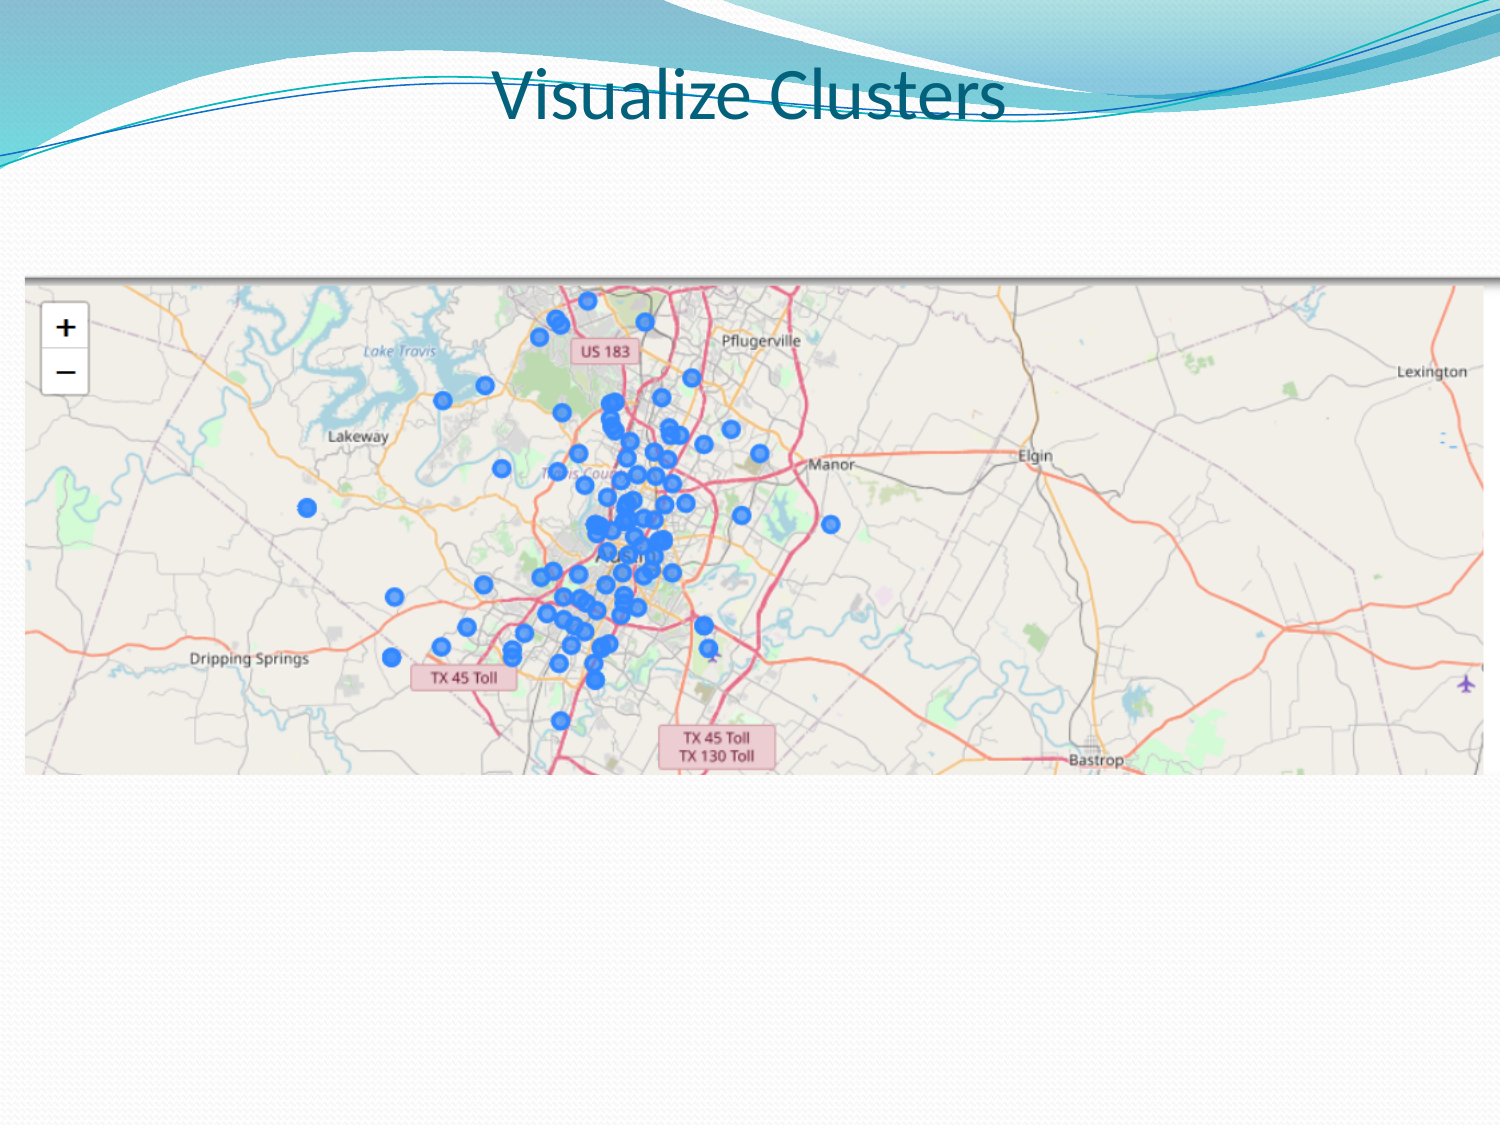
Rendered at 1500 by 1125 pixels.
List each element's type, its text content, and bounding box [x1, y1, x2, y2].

title Visualize Clusters [75, 37, 1425, 135]
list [24, 274, 1500, 776]
